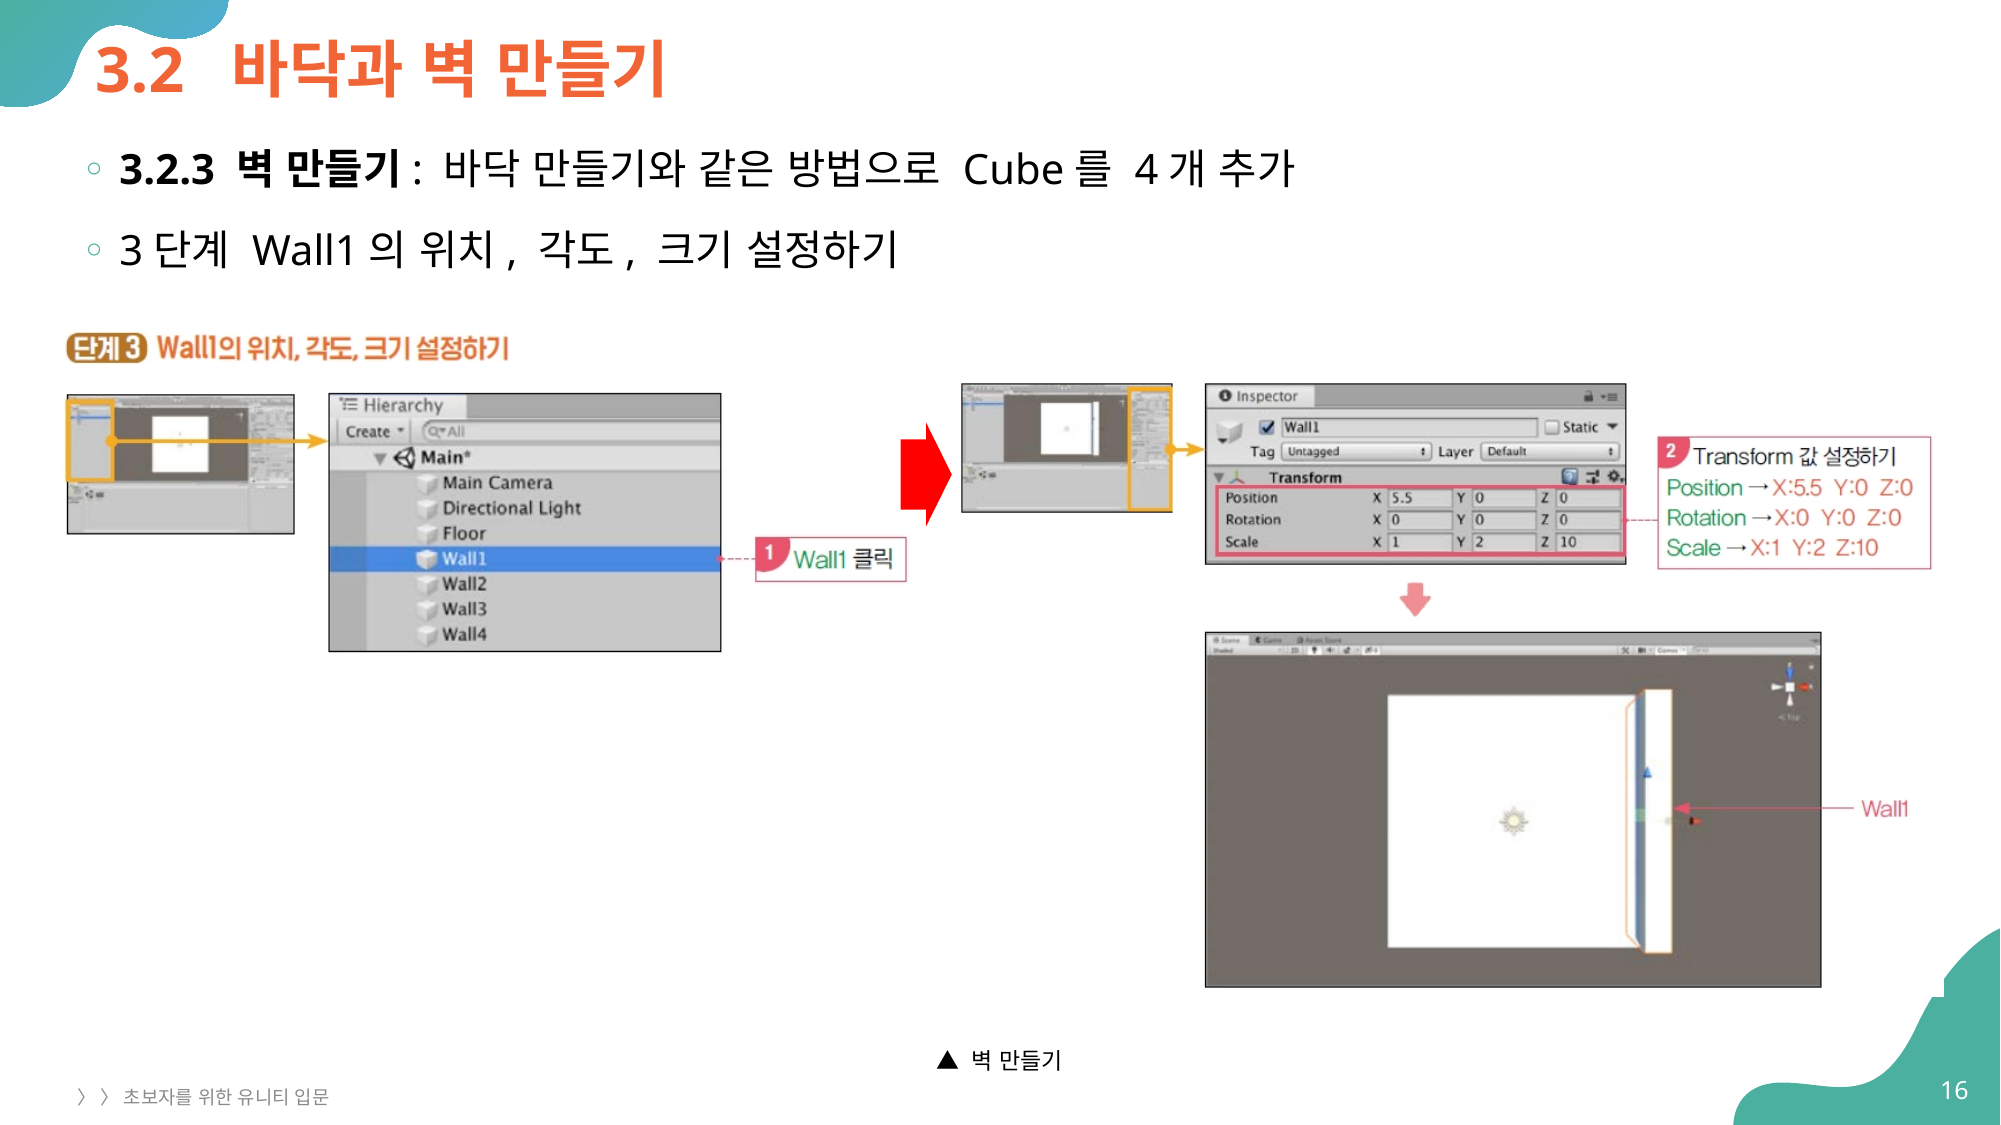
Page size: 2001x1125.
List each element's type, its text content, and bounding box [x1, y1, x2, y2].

text_box ▲ 벽 만들기 [921, 1038, 1078, 1082]
footer 〉 〉 초보자를 위한 유니티 입문 [63, 1085, 738, 1109]
text_box [918, 422, 951, 527]
picture [57, 323, 918, 661]
list 3.2.3 벽 만들기: 바닥 만들기와 같은 방법으로 Cube를 4개 추가 3단계 Wall1의 위치, 각도, 크기 설정하기 [66, 125, 1918, 421]
title 3.2 바닥과 벽 만들기 [79, 17, 1931, 128]
picture [951, 373, 1944, 997]
slide_number 16 [1917, 1061, 1984, 1122]
